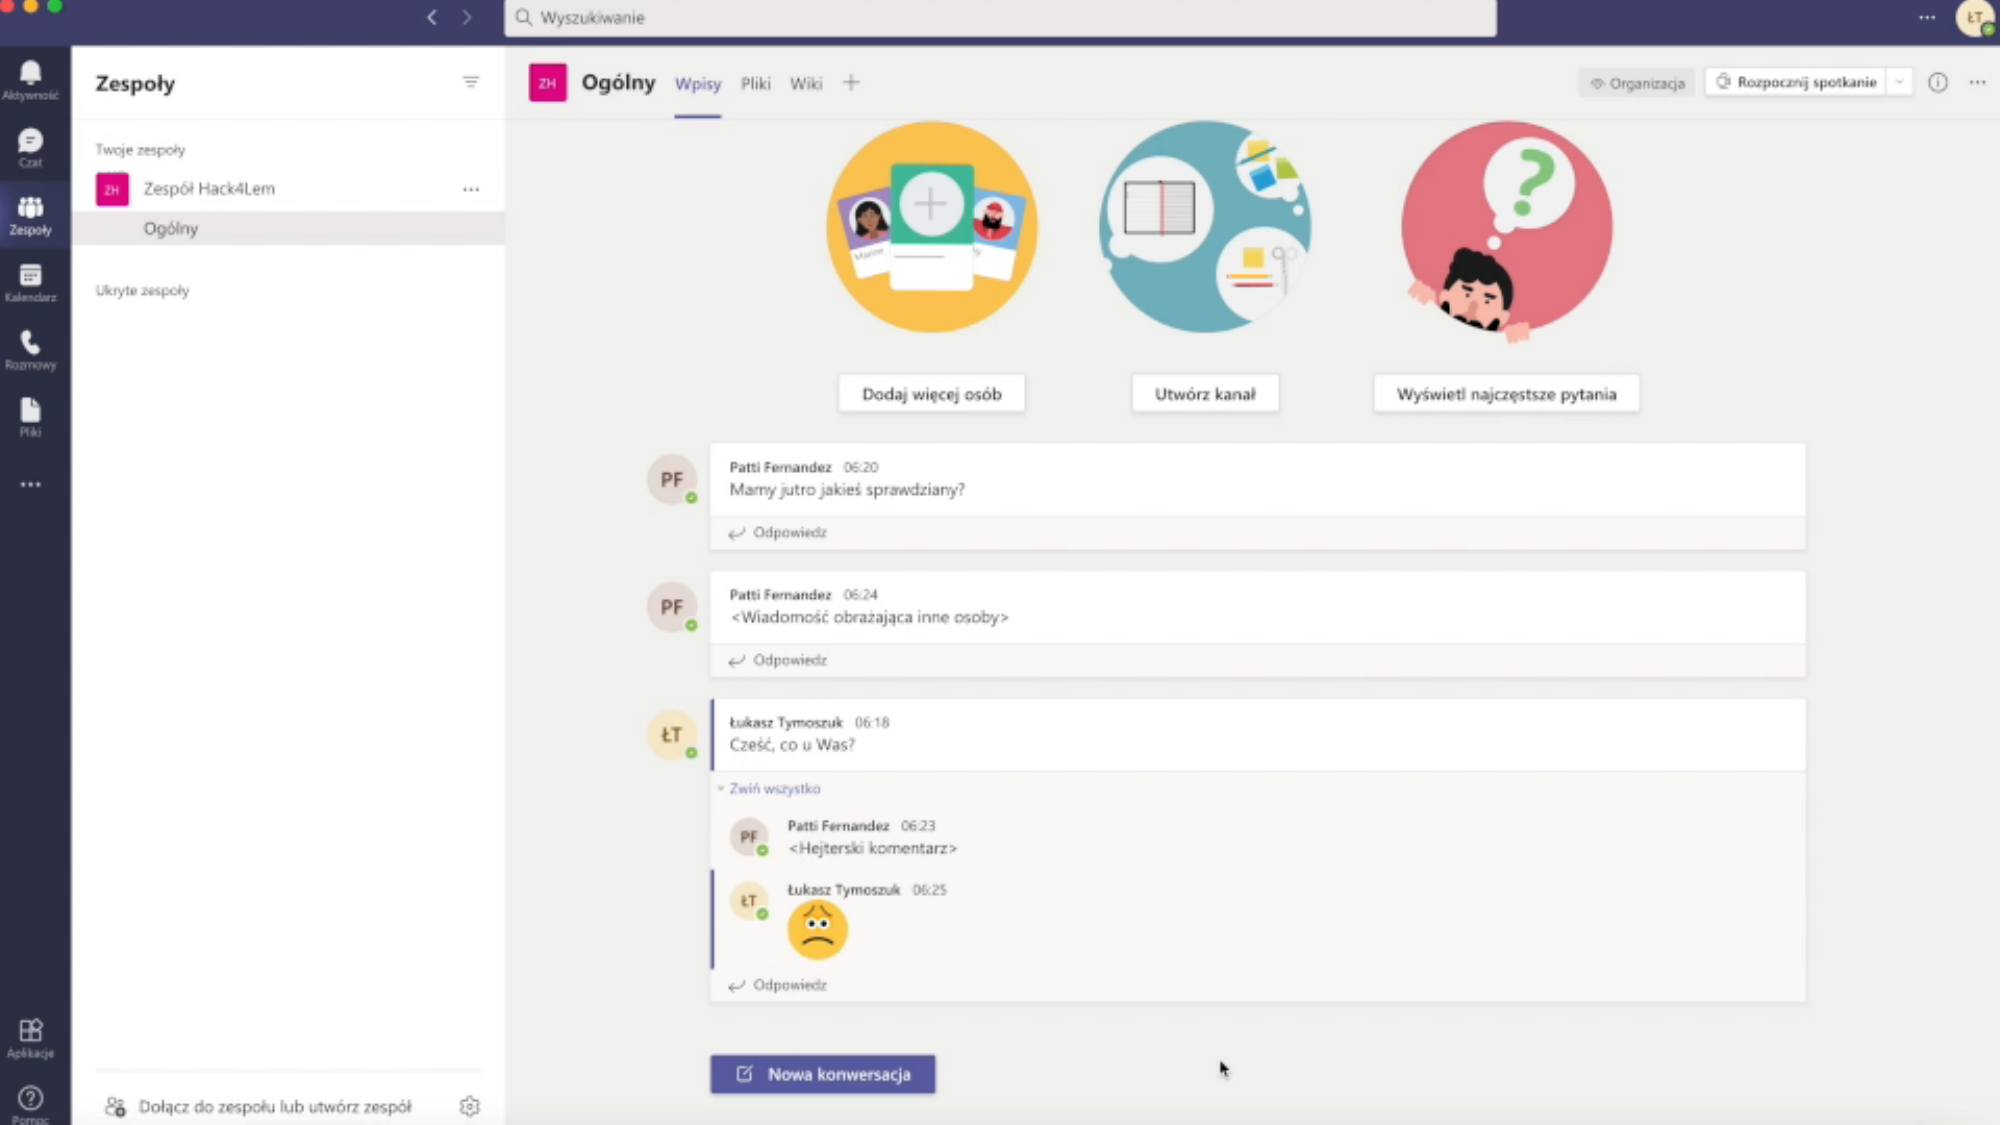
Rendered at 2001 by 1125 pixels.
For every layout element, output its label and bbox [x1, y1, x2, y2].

list [0, 0, 2000, 1125]
